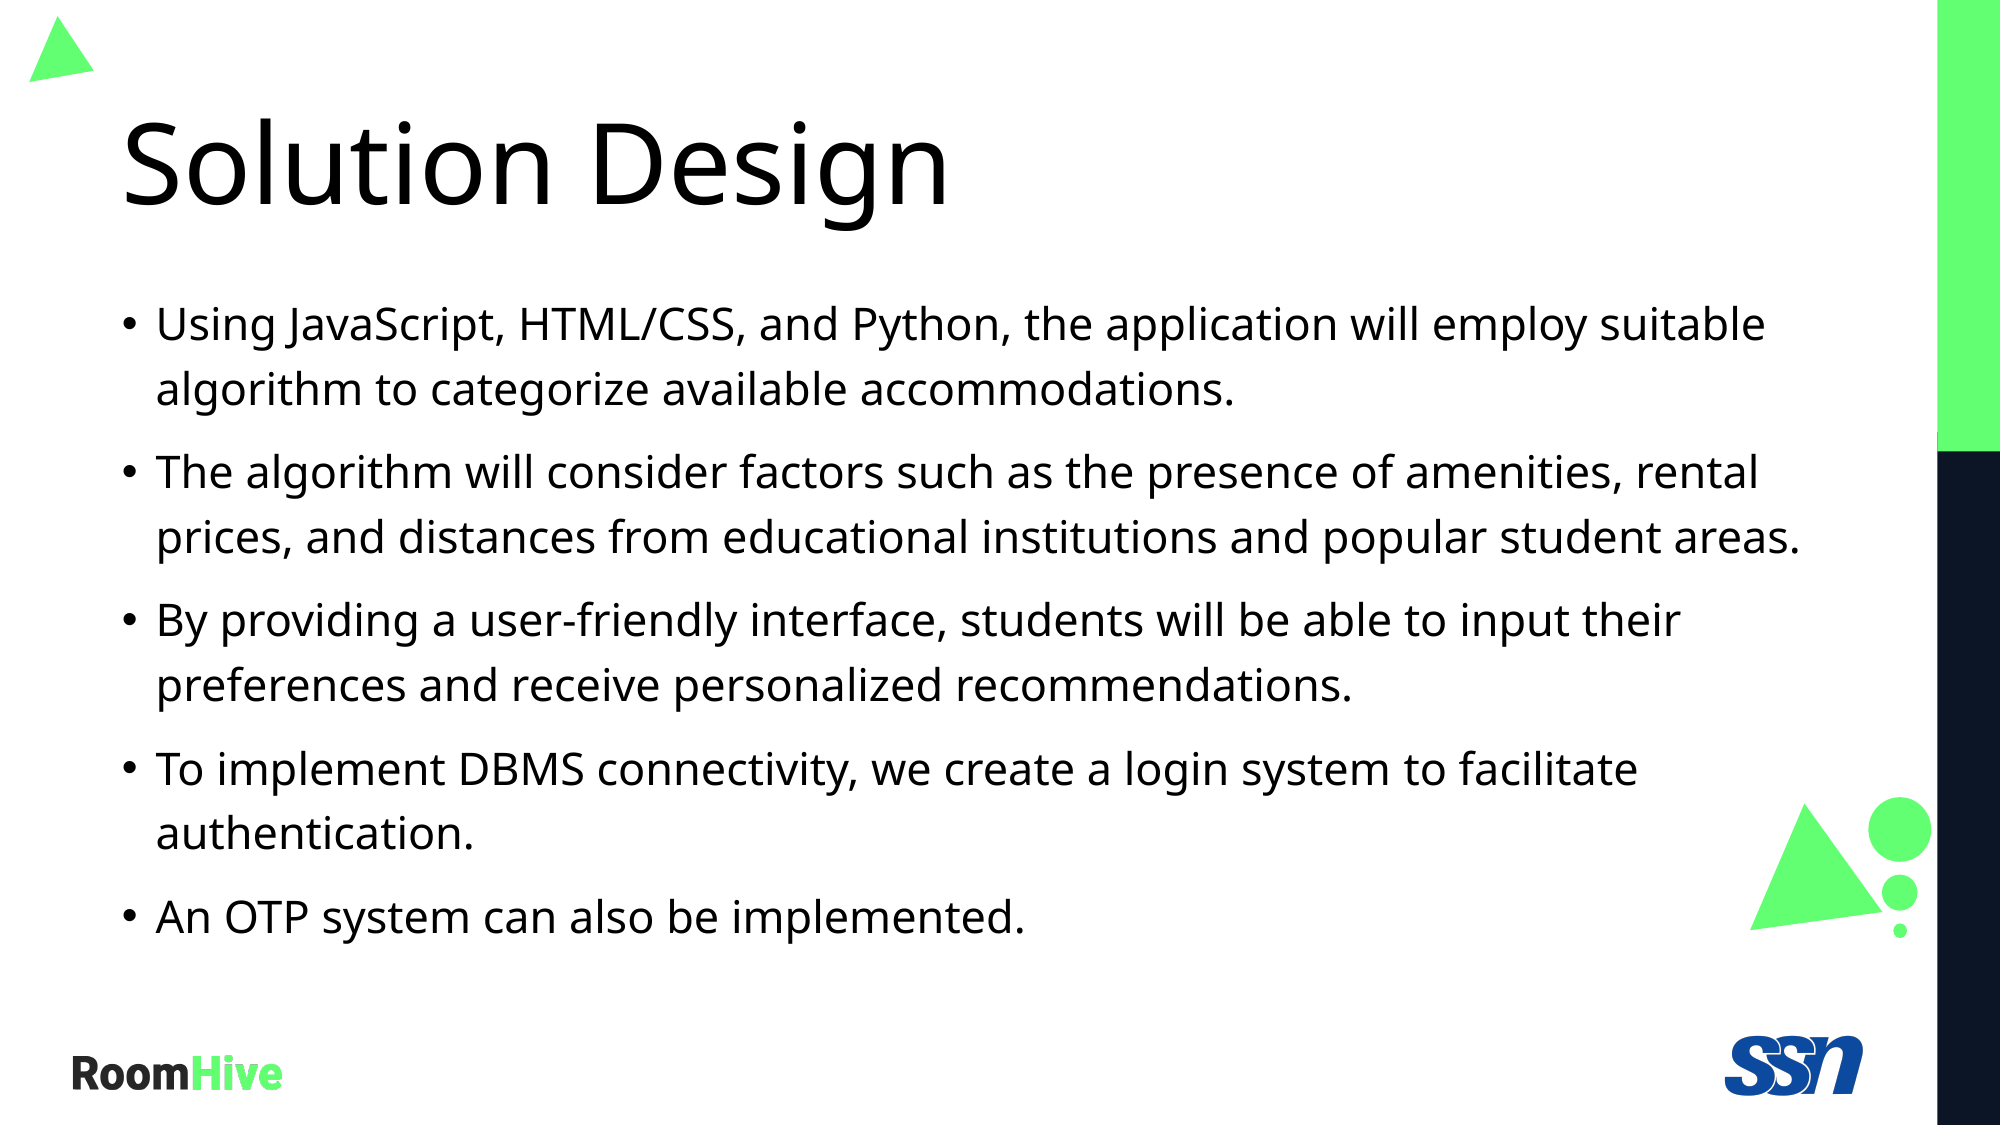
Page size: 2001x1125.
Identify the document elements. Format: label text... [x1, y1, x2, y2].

list Using JavaScript, HTML/CSS, and Python, the application will employ suitable algorithm to categorize available accommodations. The algorithm will consider factors such as the presence of amenities, rental prices, and distances from educational institutions and popular student areas. By providing a user-friendly interface, students will be able to input their preferences and receive personalized recommendations. To implement DBMS connectivity, we create a login system to facilitate authentication. An OTP system can also be implemented. [106, 277, 1832, 992]
picture [1724, 1035, 1863, 1096]
title Solution Design [106, 59, 1832, 277]
picture [52, 973, 295, 1125]
